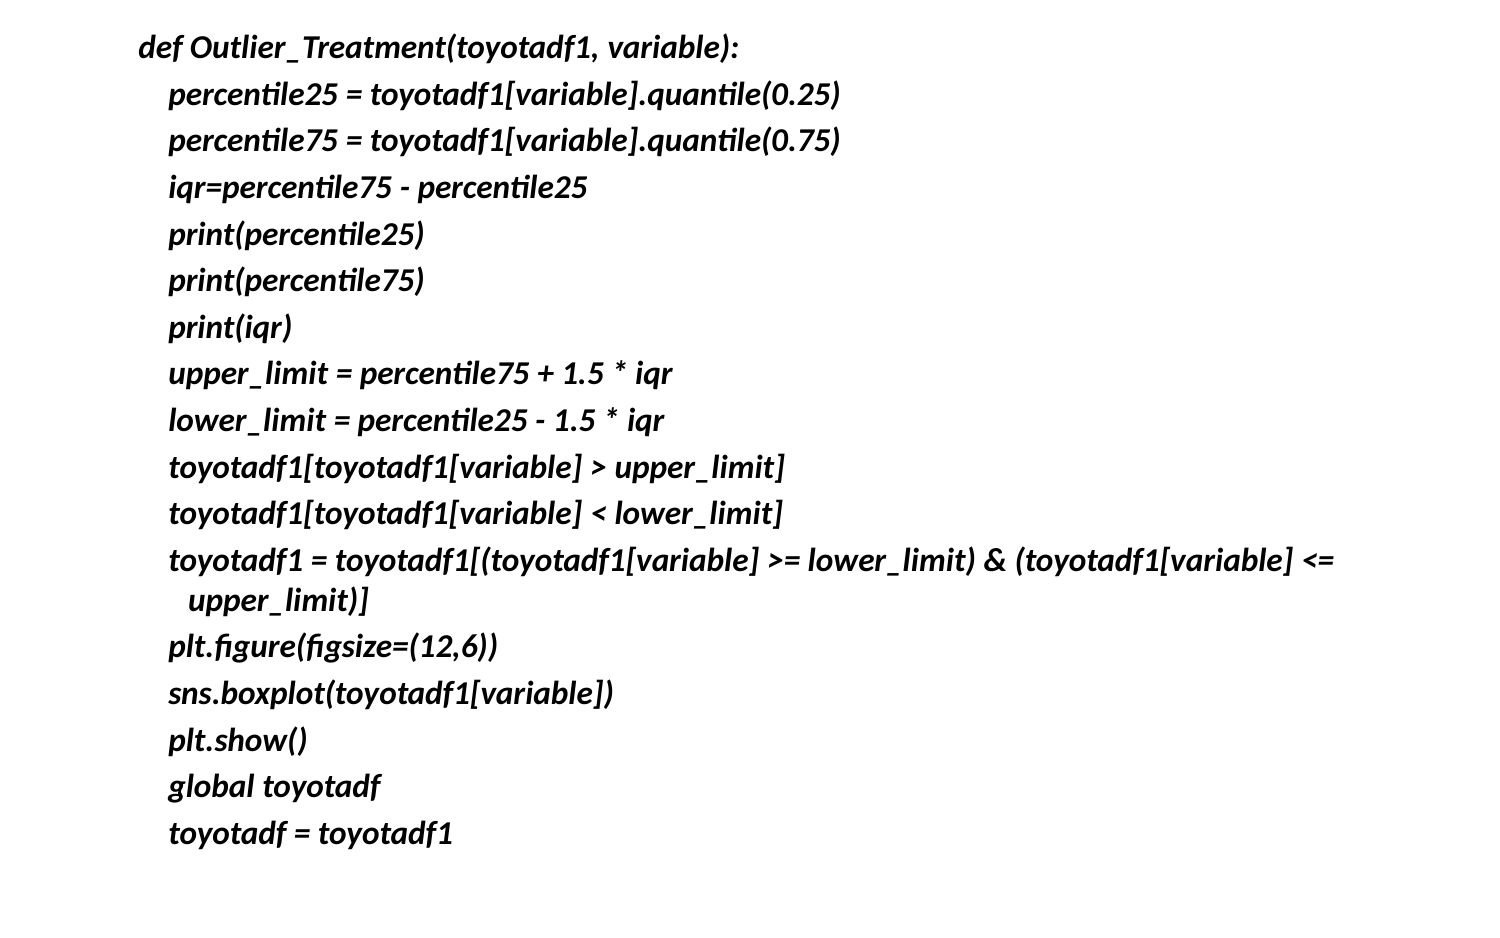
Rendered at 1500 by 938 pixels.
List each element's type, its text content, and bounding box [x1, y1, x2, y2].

list def Outlier_Treatment(toyotadf1, variable): percentile25 = toyotadf1[variable].quantile(0.25) percentile75 = toyotadf1[variable].quantile(0.75) iqr=percentile75 - percentile25 print(percentile25) print(percentile75) print(iqr) upper_limit = percentile75 + 1.5 * iqr lower_limit = percentile25 - 1.5 * iqr toyotadf1[toyotadf1[variable] > upper_limit] toyotadf1[toyotadf1[variable] < lower_limit] toyotadf1 = toyotadf1[(toyotadf1[variable] >= lower_limit) & (toyotadf1[variable] <= upper_limit)] plt.figure(figsize=(12,6)) sns.boxplot(toyotadf1[variable]) plt.show() global toyotadf toyotadf = toyotadf1 [125, 18, 1450, 938]
